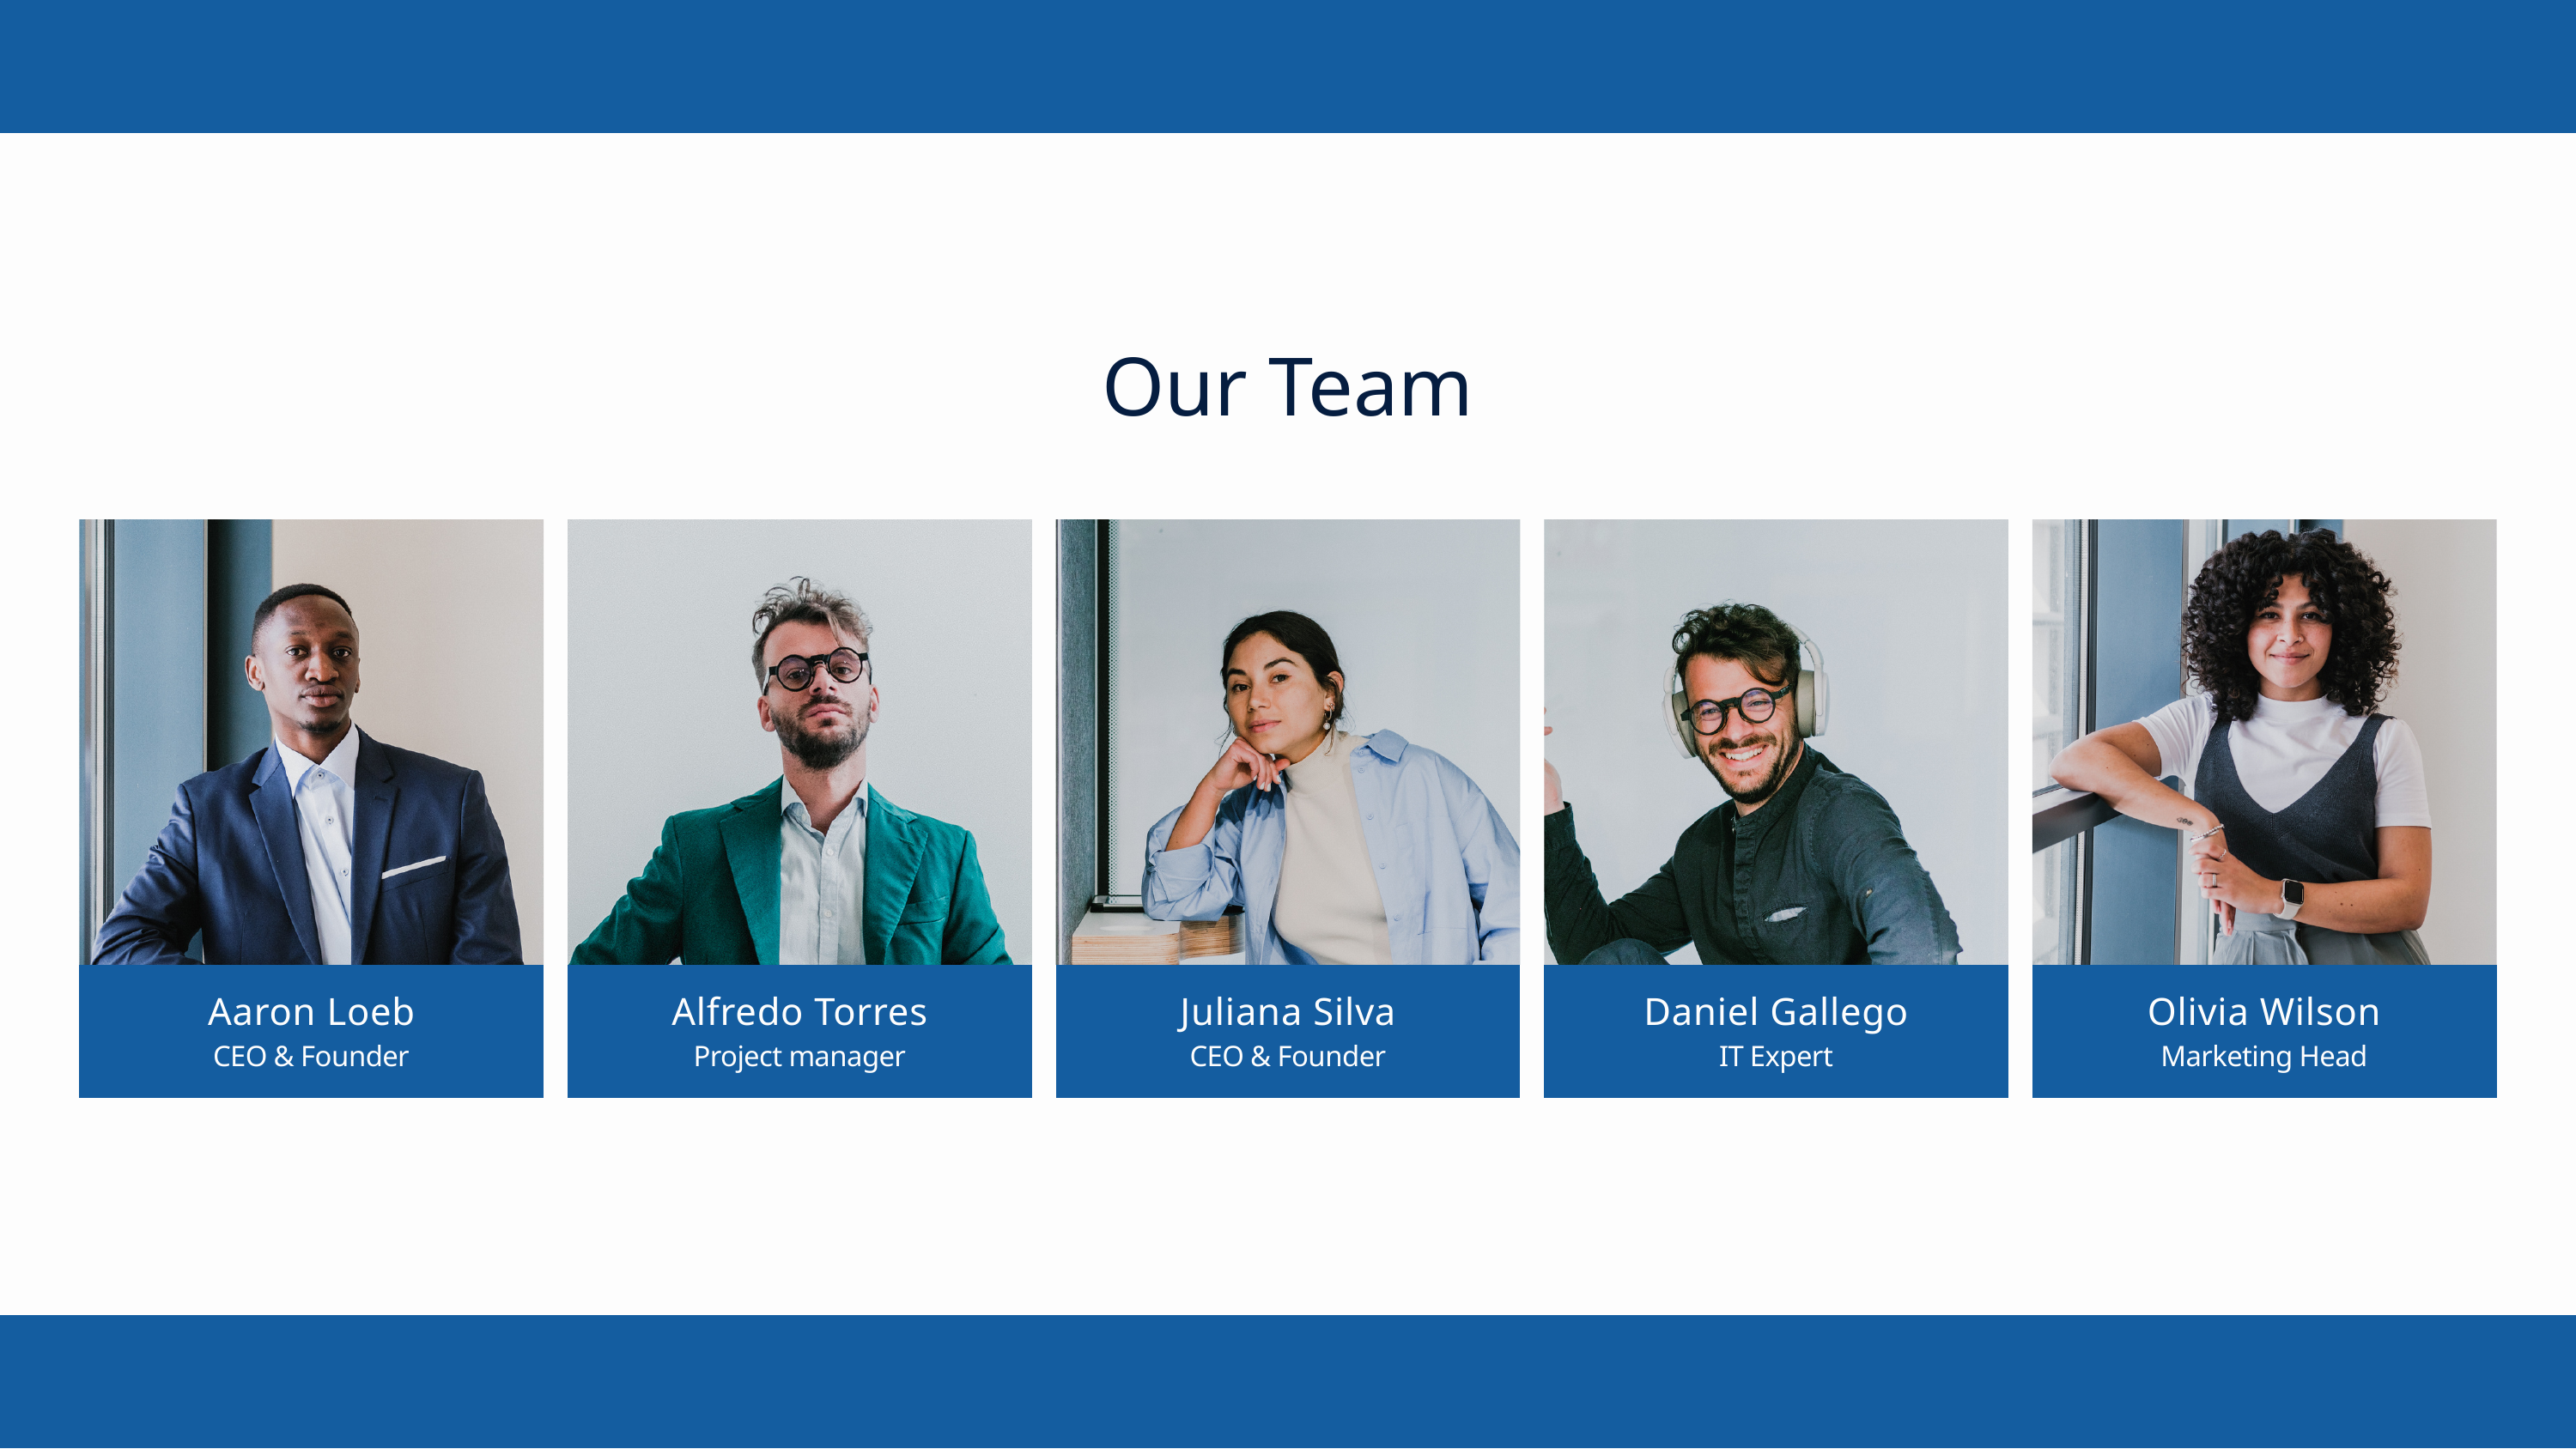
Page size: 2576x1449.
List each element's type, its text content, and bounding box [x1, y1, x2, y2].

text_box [79, 964, 544, 1099]
text_box Our Team [775, 318, 1801, 433]
text_box [79, 519, 544, 964]
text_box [0, 1314, 2576, 1449]
text_box [568, 519, 1032, 963]
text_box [1544, 964, 2009, 1099]
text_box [567, 964, 1032, 1099]
text_box [1544, 519, 2008, 963]
text_box [2032, 519, 2497, 964]
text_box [2032, 964, 2497, 1099]
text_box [0, 0, 2576, 134]
text_box [1055, 519, 1521, 964]
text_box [1055, 964, 1521, 1099]
